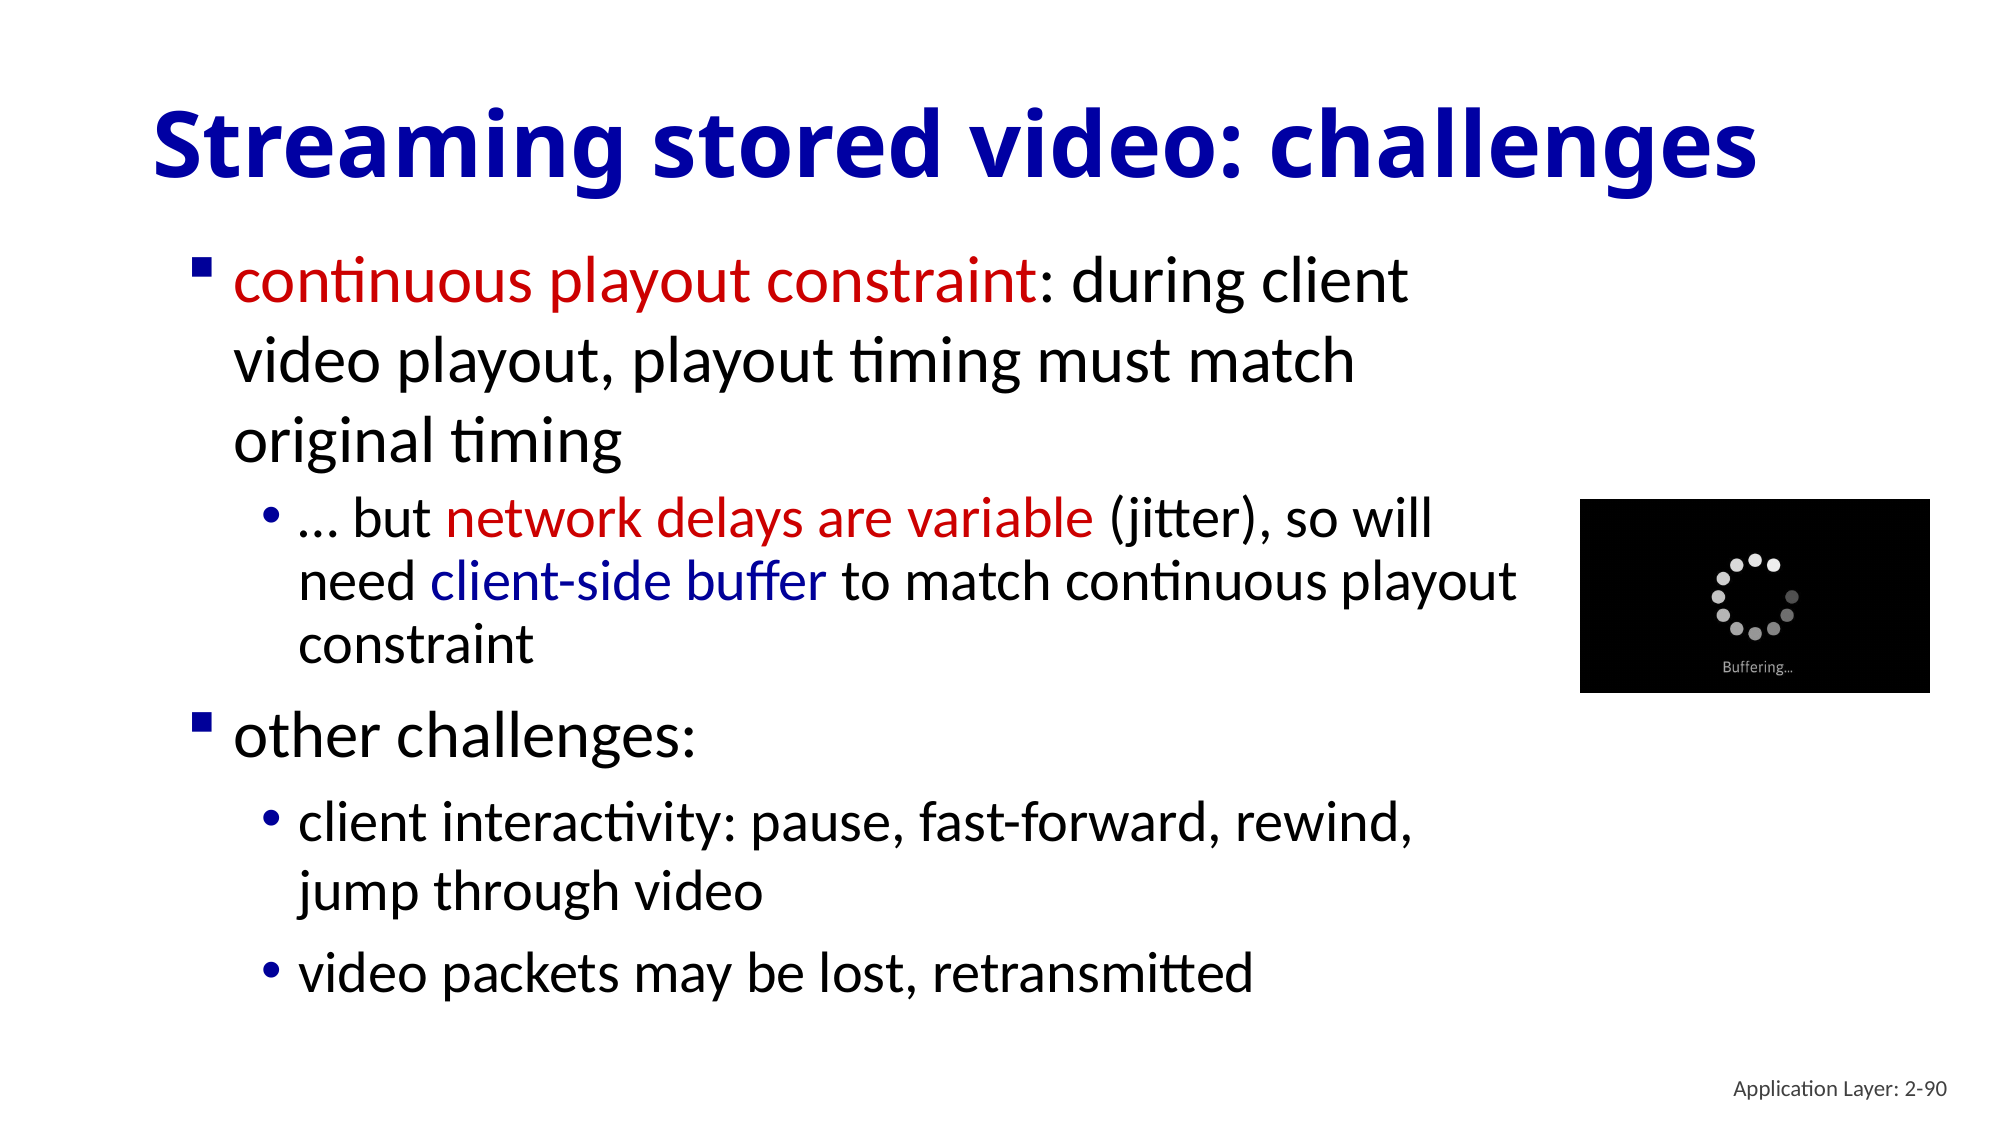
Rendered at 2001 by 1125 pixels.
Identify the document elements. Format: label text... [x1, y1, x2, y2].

slide_number Application Layer: 2-90 [1512, 1056, 1963, 1117]
title Streaming stored video: challenges [137, 74, 1863, 221]
text_box continuous playout constraint: during client video playout, playout timing must match original timing … but network delays are variable (jitter), so will need client-side buffer to match continuous playout constraint [171, 228, 1575, 965]
picture [1580, 499, 1930, 693]
text_box other challenges: client interactivity: pause, fast-forward, rewind, jump through video video packets may be lost, retransmitted [171, 683, 1513, 875]
